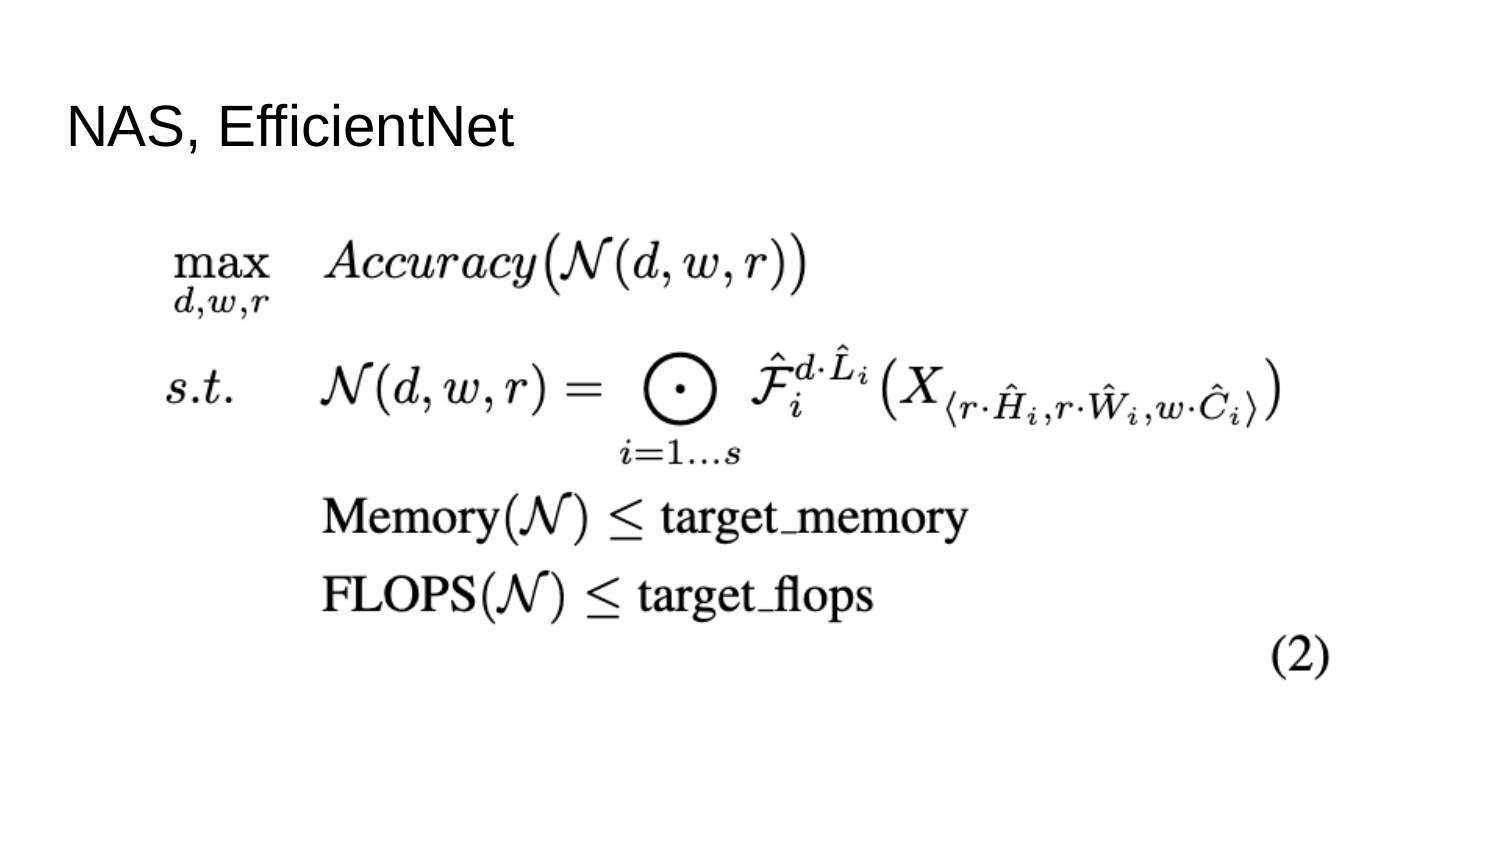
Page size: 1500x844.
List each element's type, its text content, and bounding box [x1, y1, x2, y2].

picture [152, 219, 1348, 699]
title NAS, EfficientNet [51, 72, 1449, 167]
